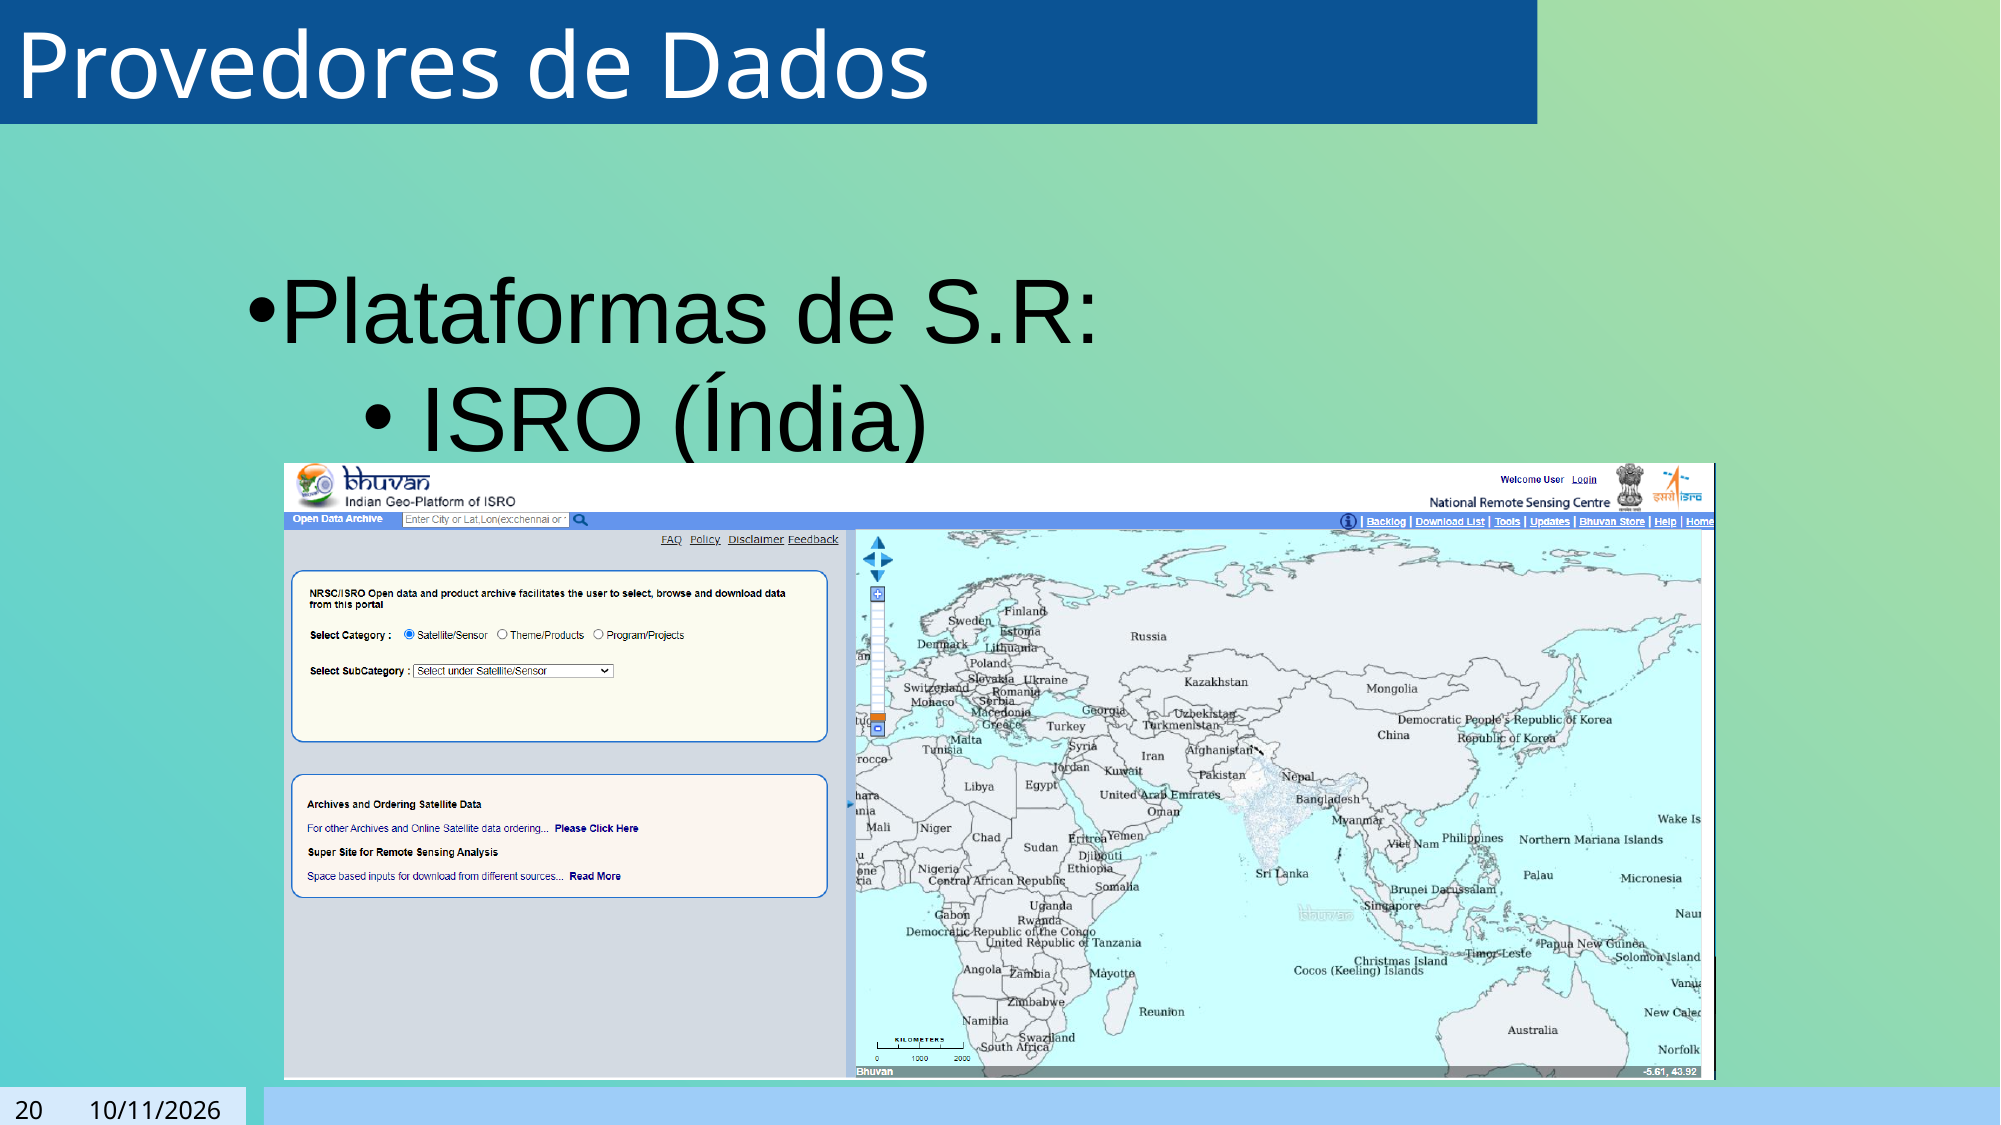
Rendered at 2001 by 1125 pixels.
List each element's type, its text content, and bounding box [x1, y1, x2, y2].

picture [284, 463, 1716, 1080]
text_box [0, 1087, 239, 1125]
title Provedores de Dados [0, 0, 1538, 124]
list Plataformas de S.R: ISRO (Índia) [231, 256, 1769, 1015]
